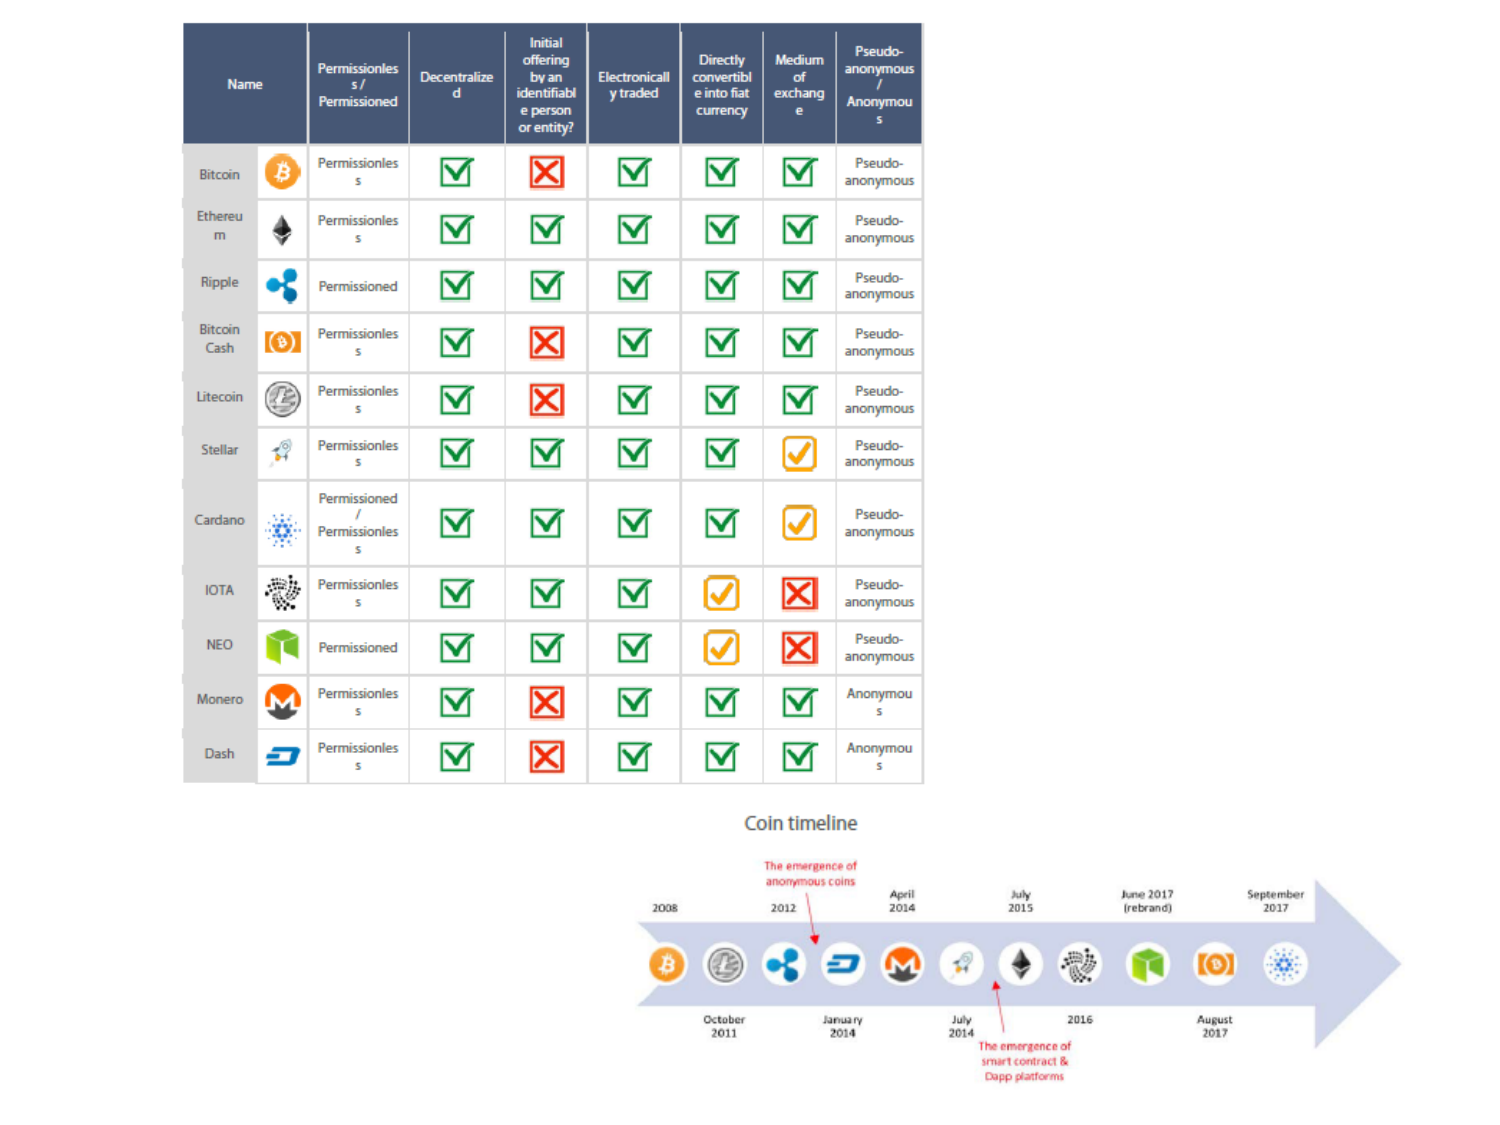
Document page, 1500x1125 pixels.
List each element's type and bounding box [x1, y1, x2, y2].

picture [175, 19, 936, 793]
picture [623, 799, 1414, 1118]
